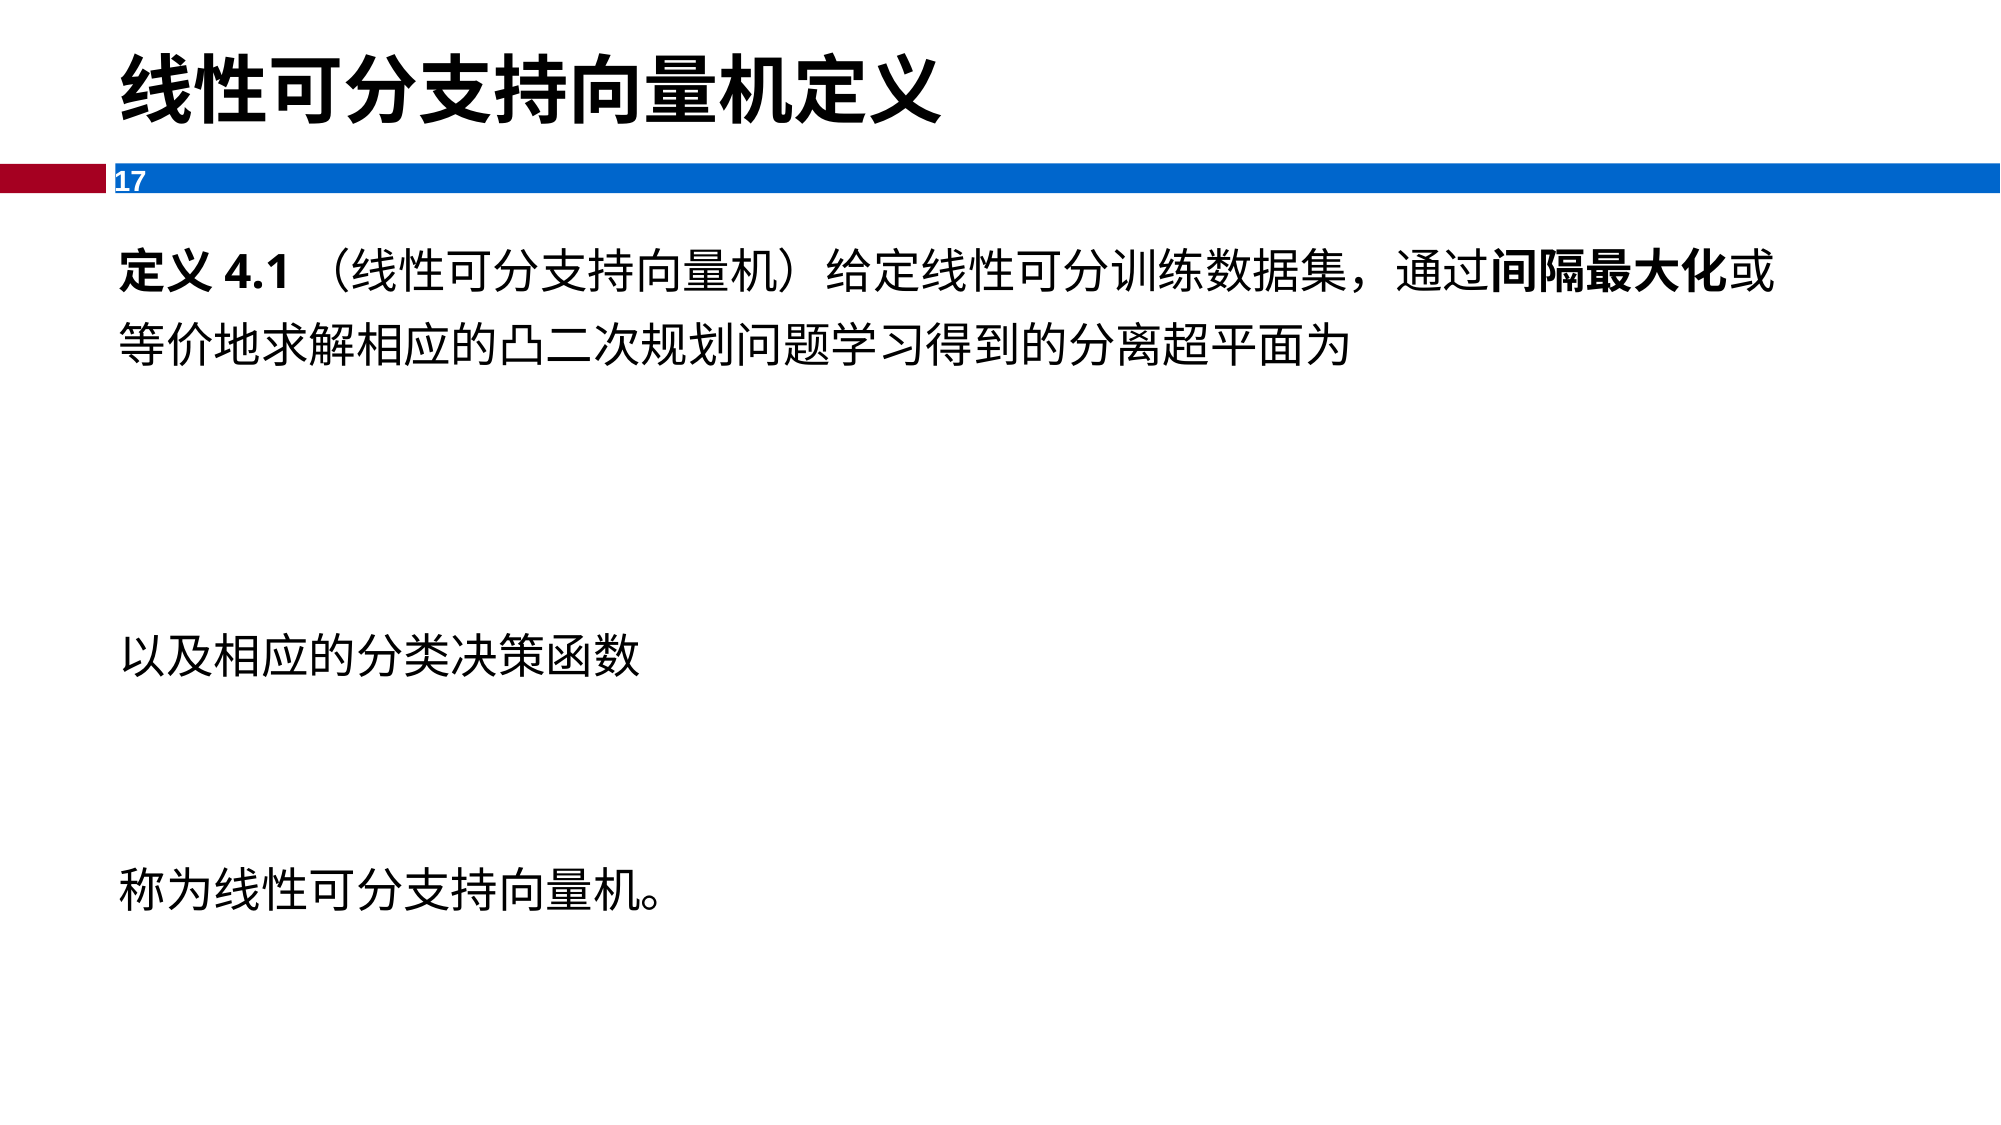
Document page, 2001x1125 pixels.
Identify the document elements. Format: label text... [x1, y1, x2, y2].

text_box 线性可分支持向量机定义 [103, 0, 1829, 202]
